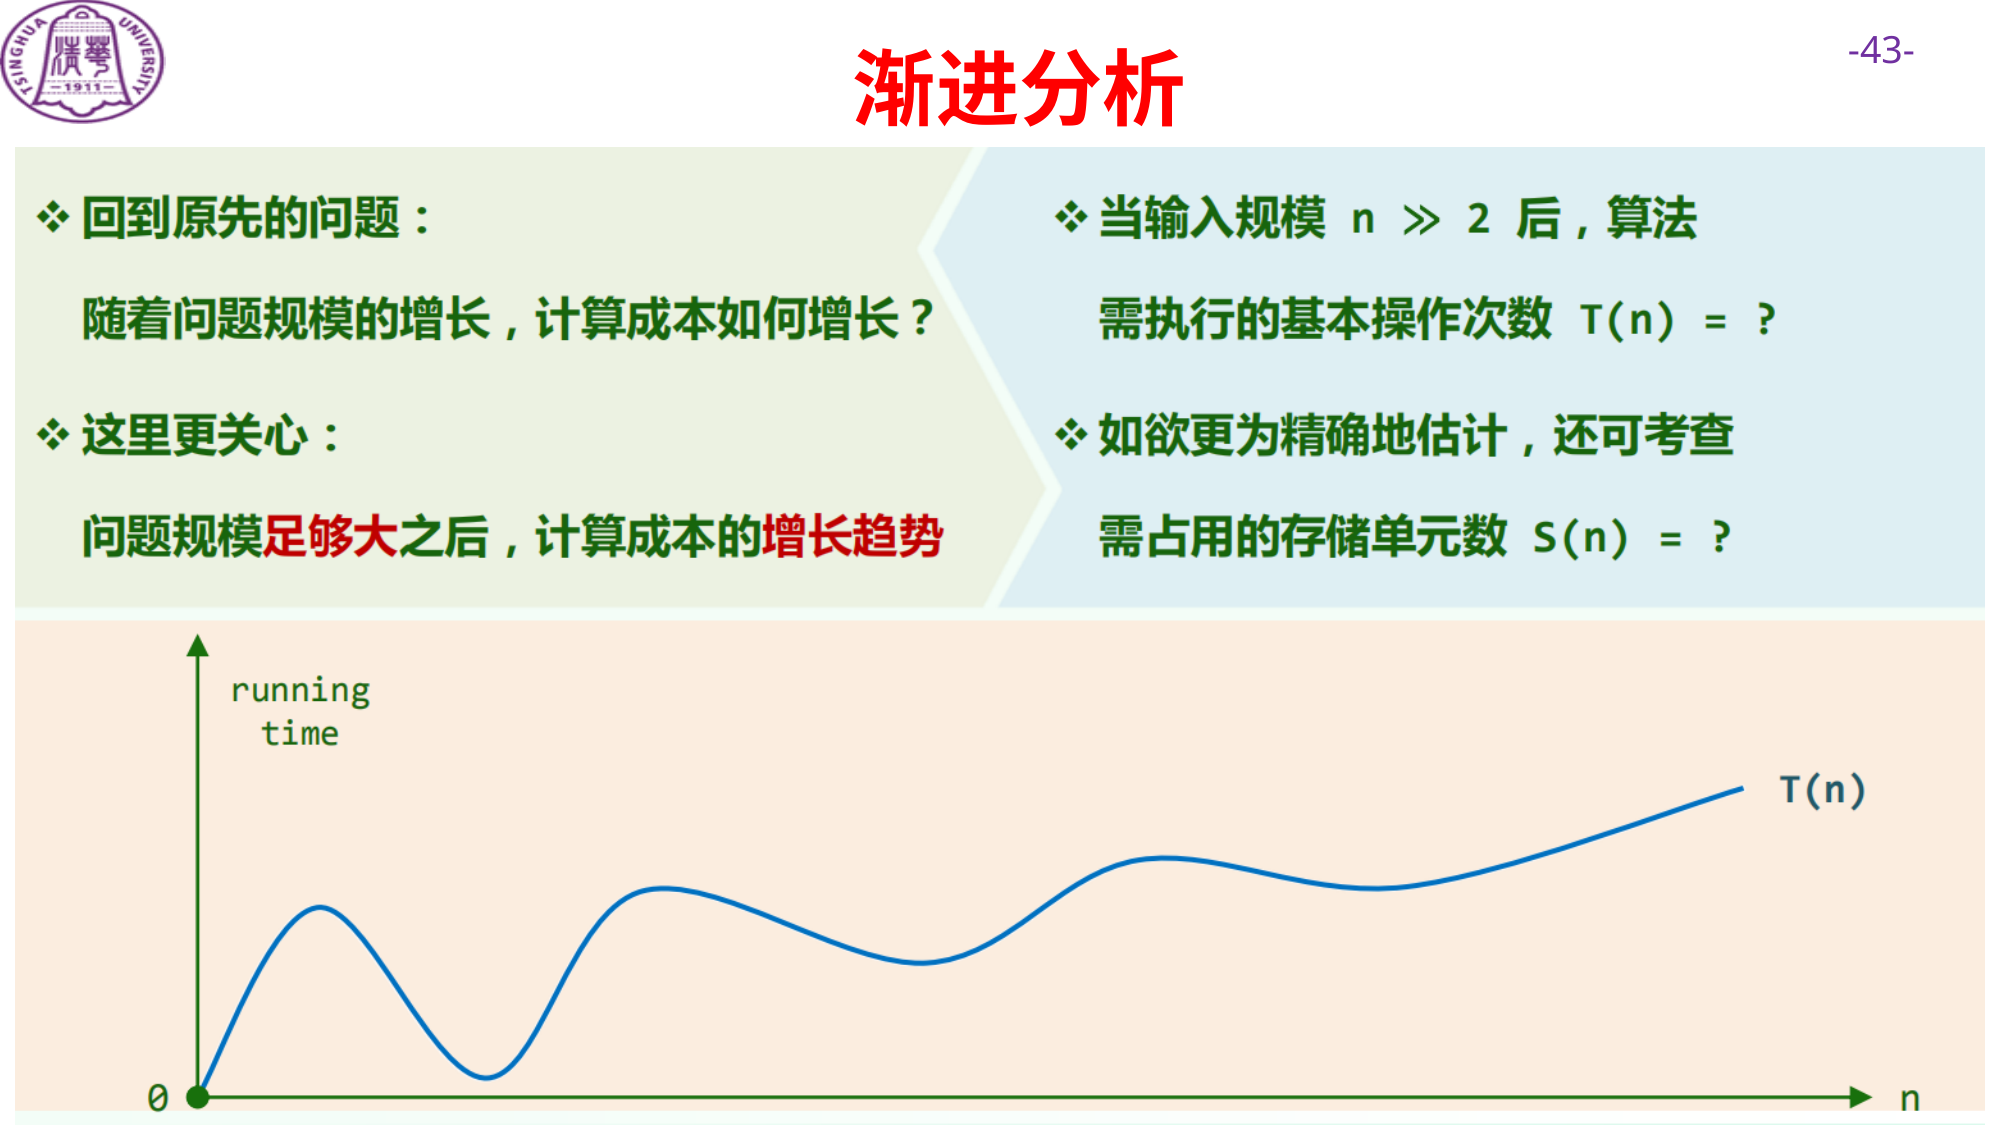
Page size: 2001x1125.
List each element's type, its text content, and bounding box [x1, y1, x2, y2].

picture [15, 146, 1985, 1125]
picture [0, 0, 166, 124]
title 渐进分析 [188, 10, 1851, 144]
